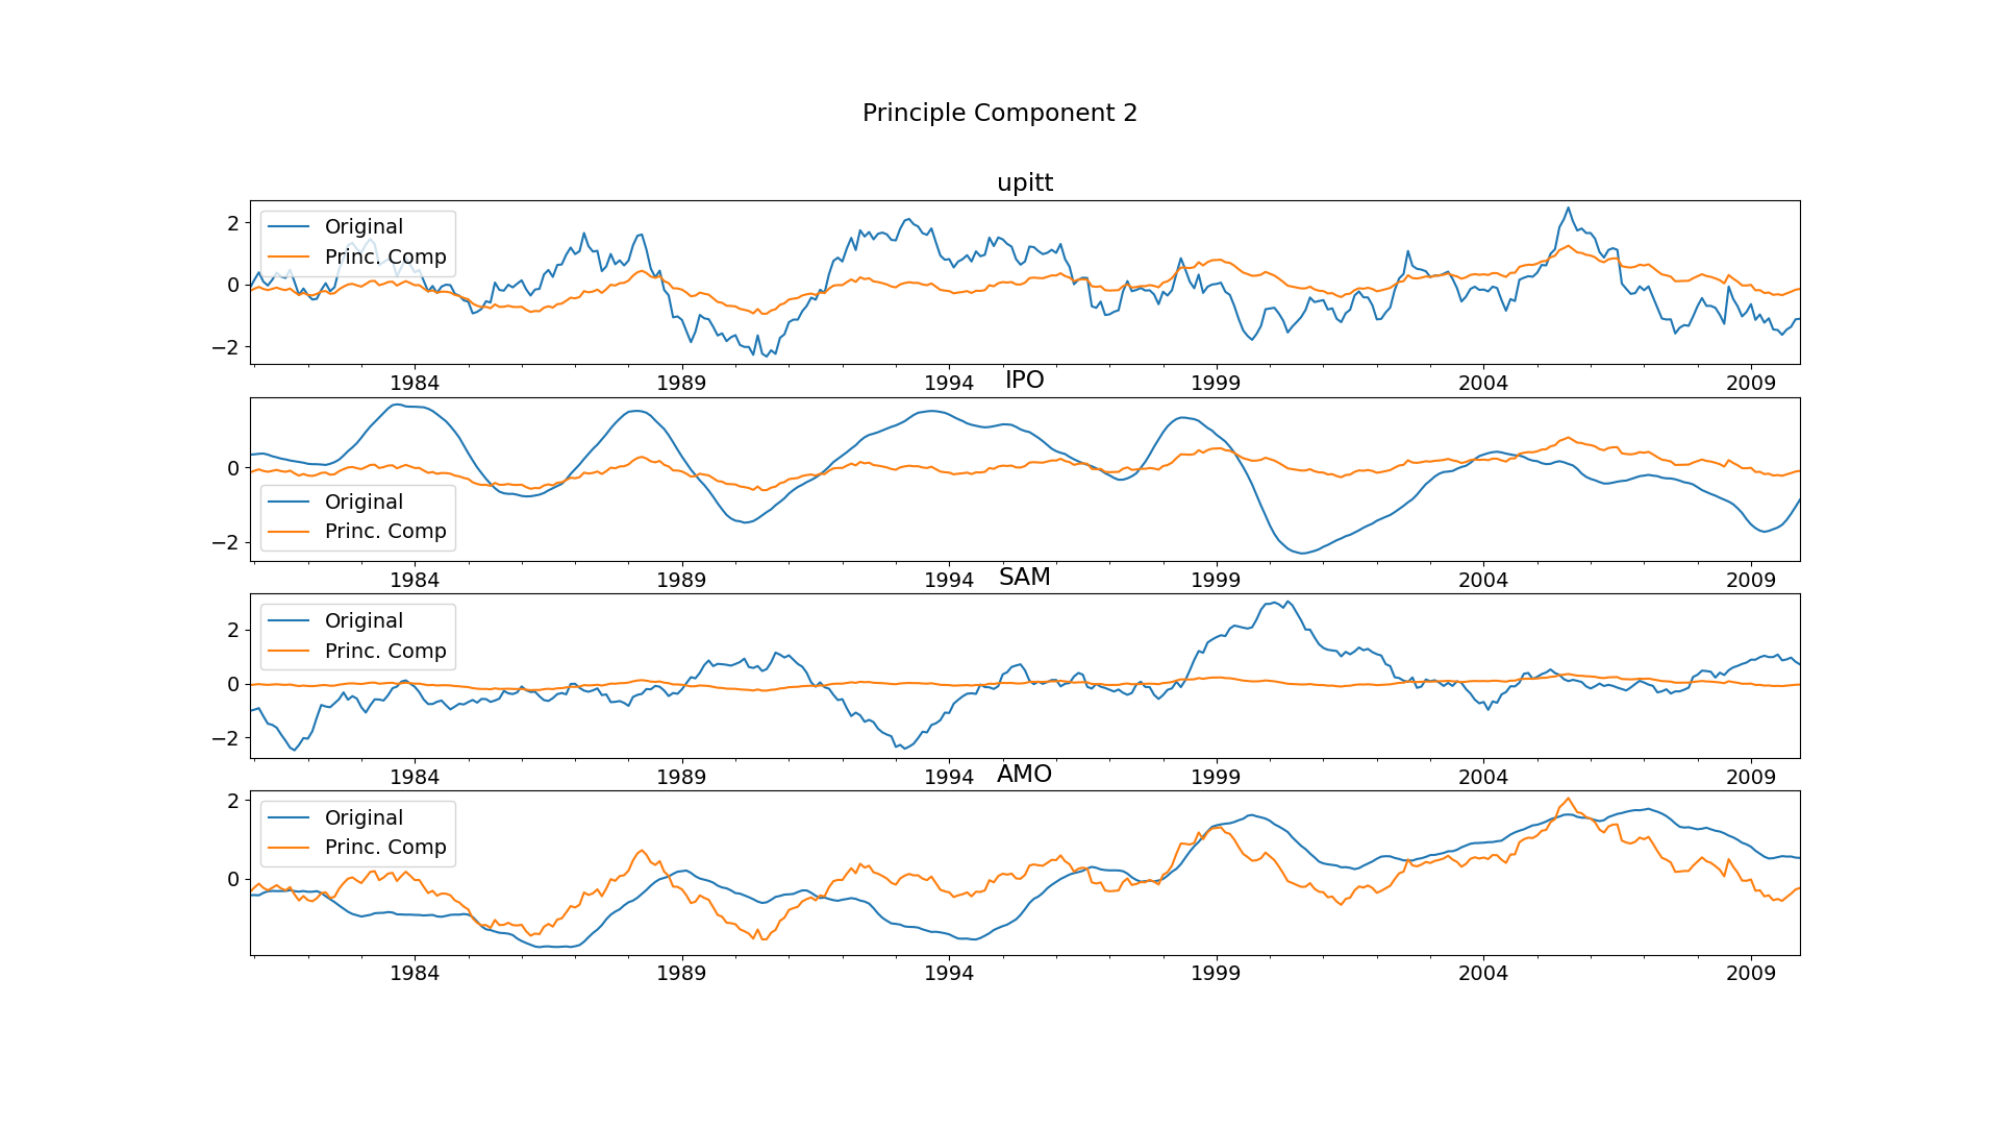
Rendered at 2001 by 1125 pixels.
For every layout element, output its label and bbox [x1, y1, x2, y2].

picture [124, 94, 1874, 1016]
